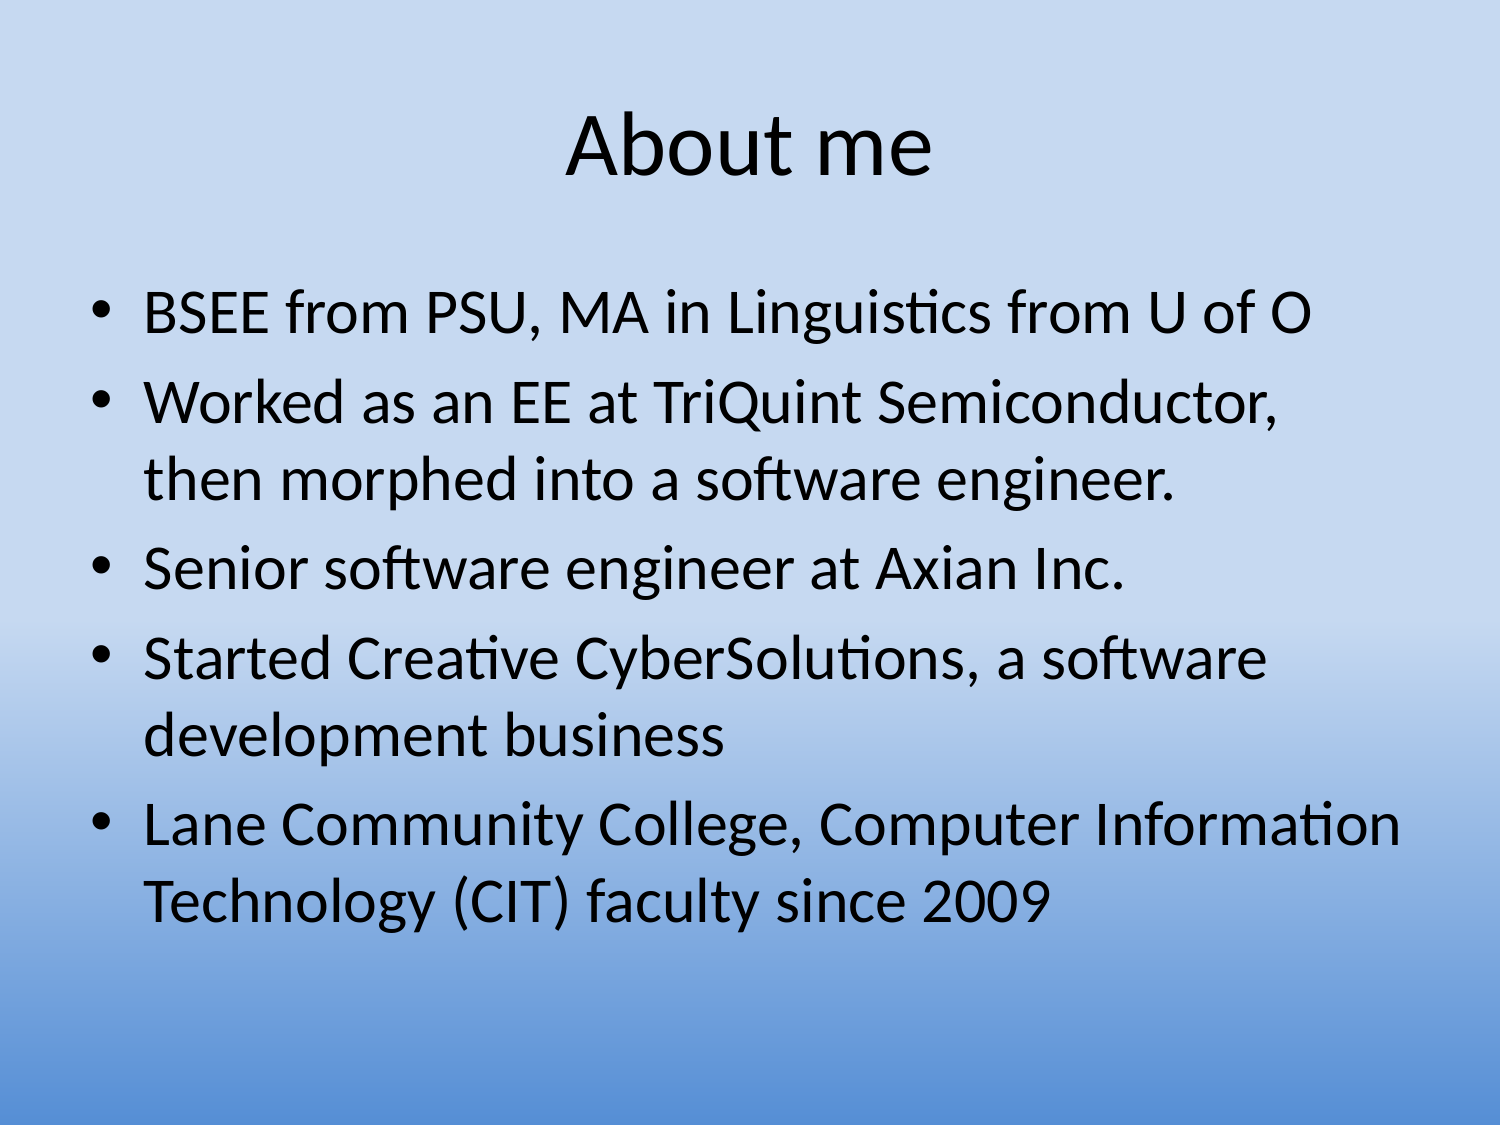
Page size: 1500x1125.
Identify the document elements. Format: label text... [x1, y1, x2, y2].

title About me [75, 45, 1425, 233]
list BSEE from PSU, MA in Linguistics from U of O Worked as an EE at TriQuint Semiconductor, then morphed into a software engineer. Senior software engineer at Axian Inc. Started Creative CyberSolutions, a software development business Lane Community College, Computer Information Technology (CIT) faculty since 2009 [75, 262, 1425, 1005]
